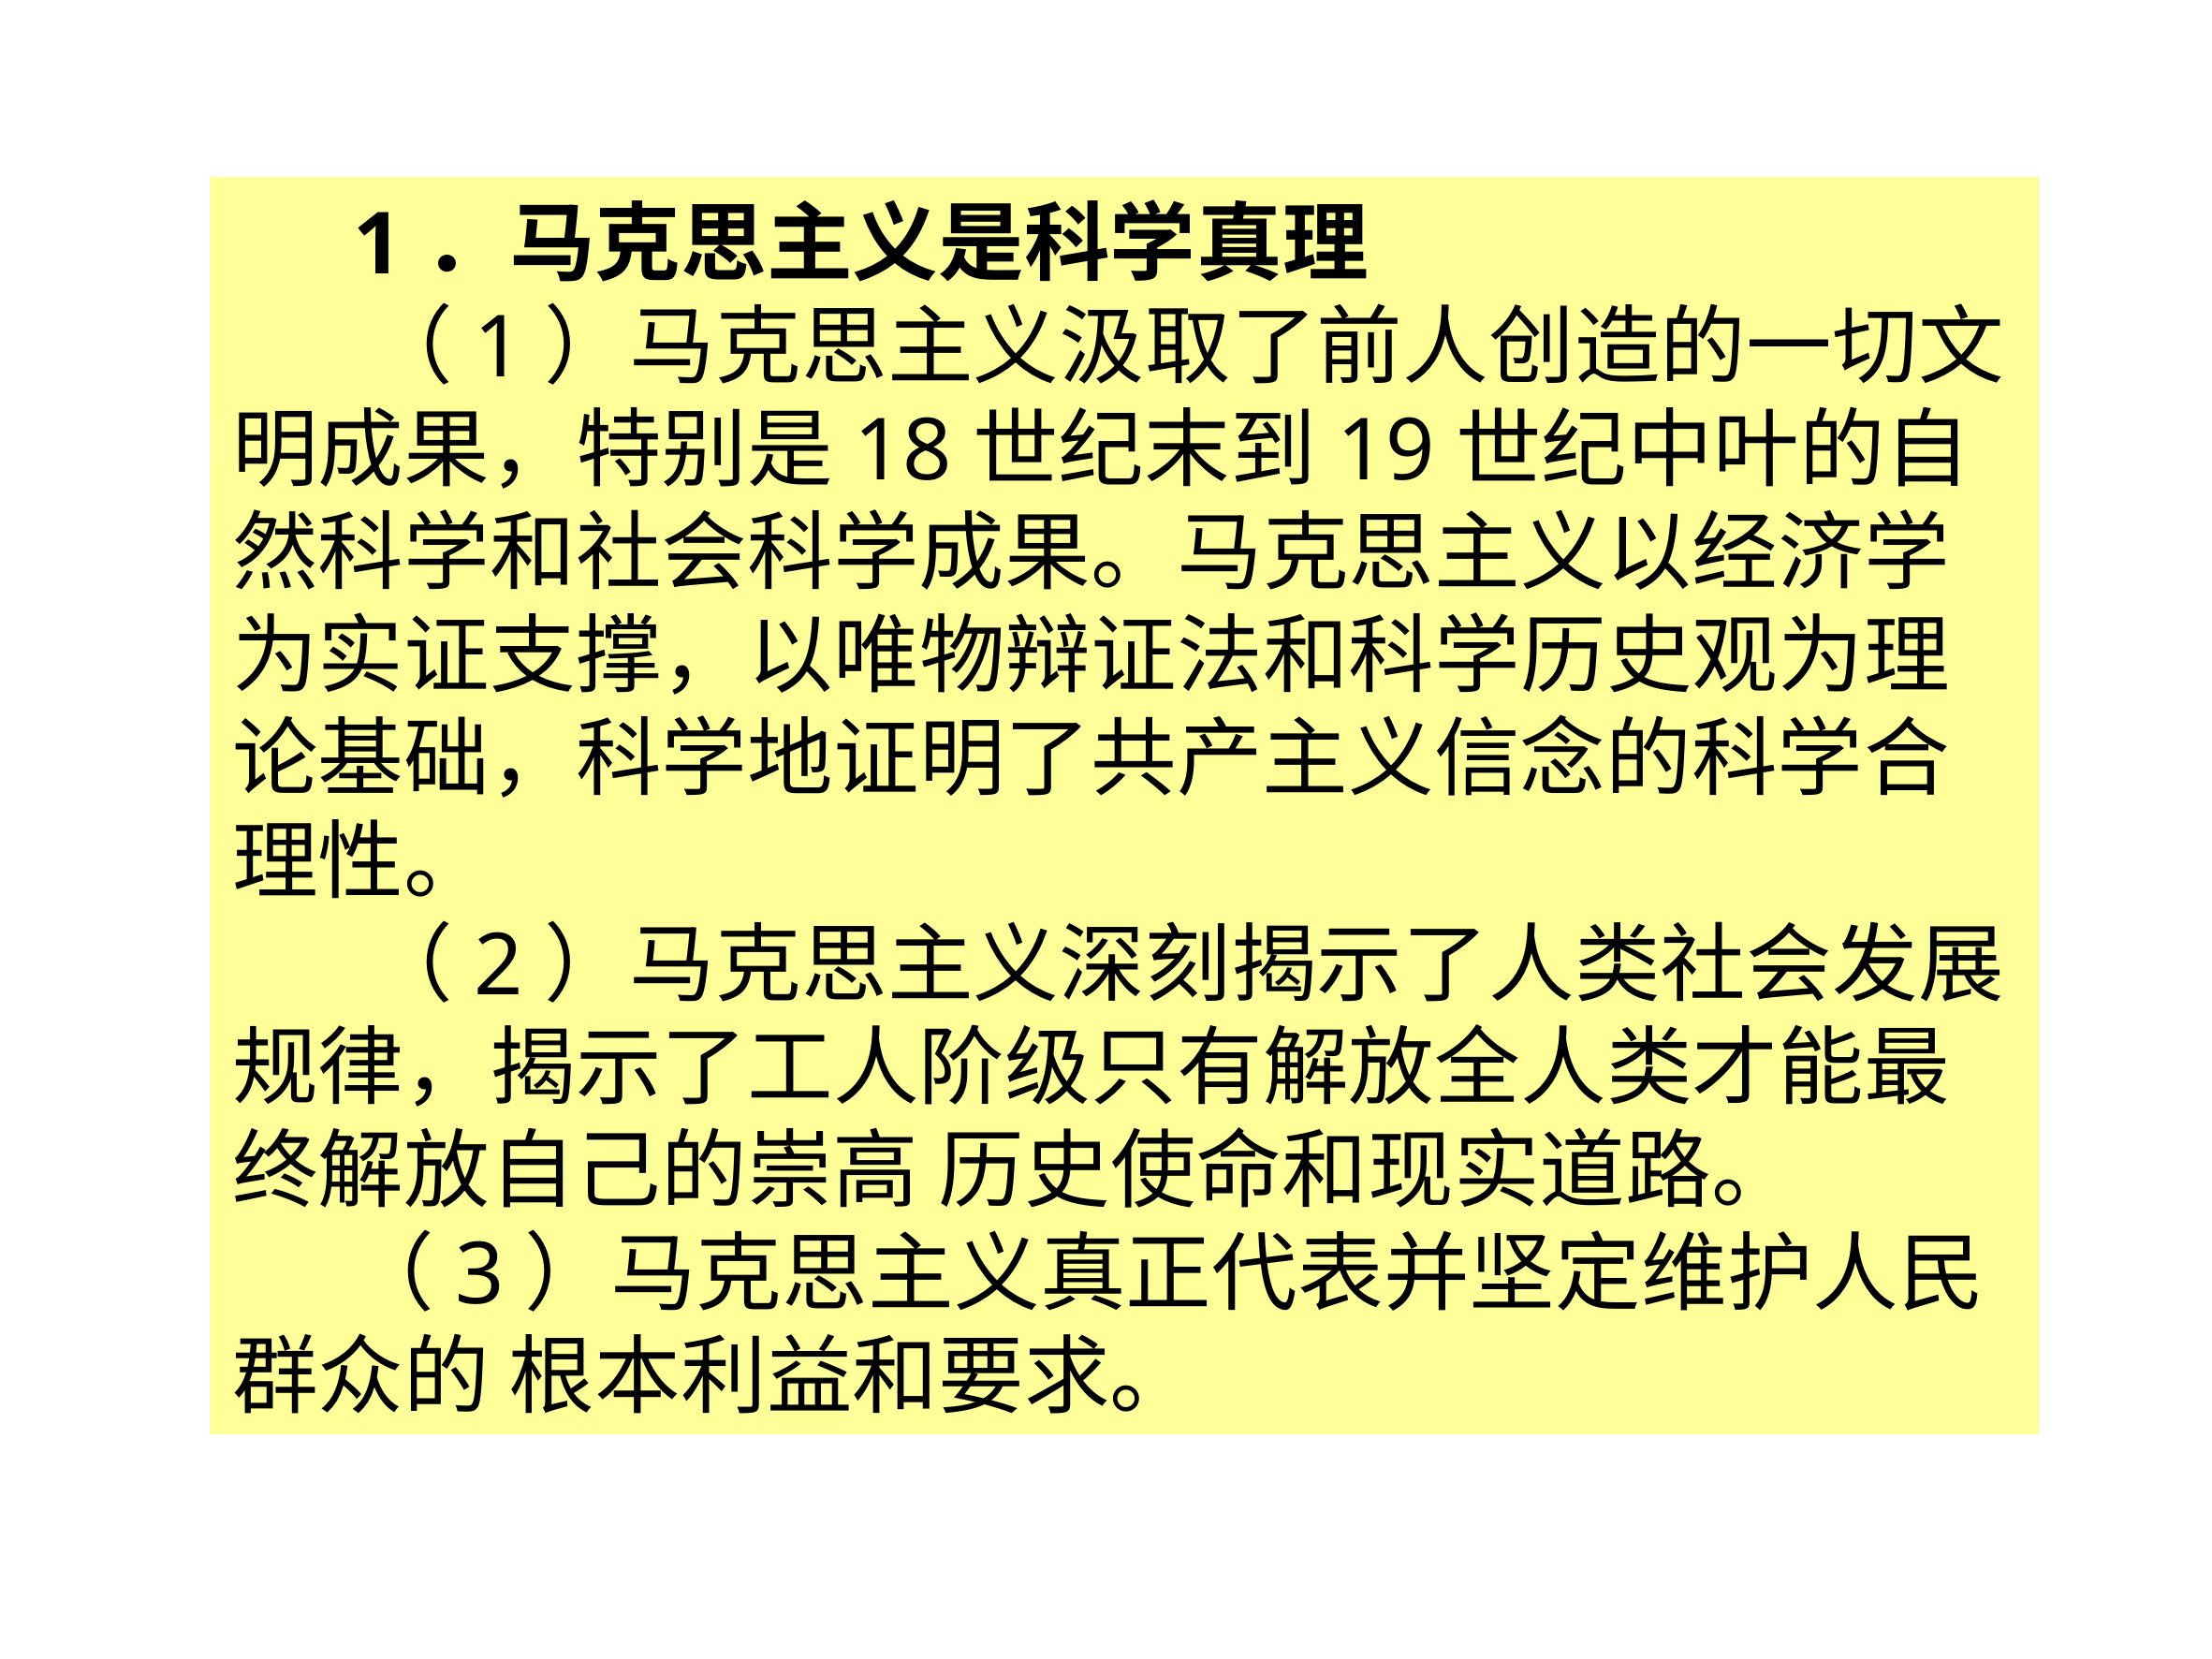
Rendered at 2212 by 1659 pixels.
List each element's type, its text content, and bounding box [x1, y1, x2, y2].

text_box 1．马克思主义是科学真理 （1）马克思主义汲取了前人创造的一切文明成果，特别是18世纪末到19世纪中叶的自然科学和社会科学成果。马克思主义以经济学为实证支撑，以唯物辩证法和科学历史观为理论基础，科学地证明了共产主义信念的科学合理性。 （2）马克思主义深刻揭示了人类社会发展规律，揭示了工人阶级只有解放全人类才能最终解放自己的崇高 历史使命和现实道路。 （3）马克思主义真正代表并坚定维护人民群众的 根本利益和要求。 [210, 176, 2040, 1435]
